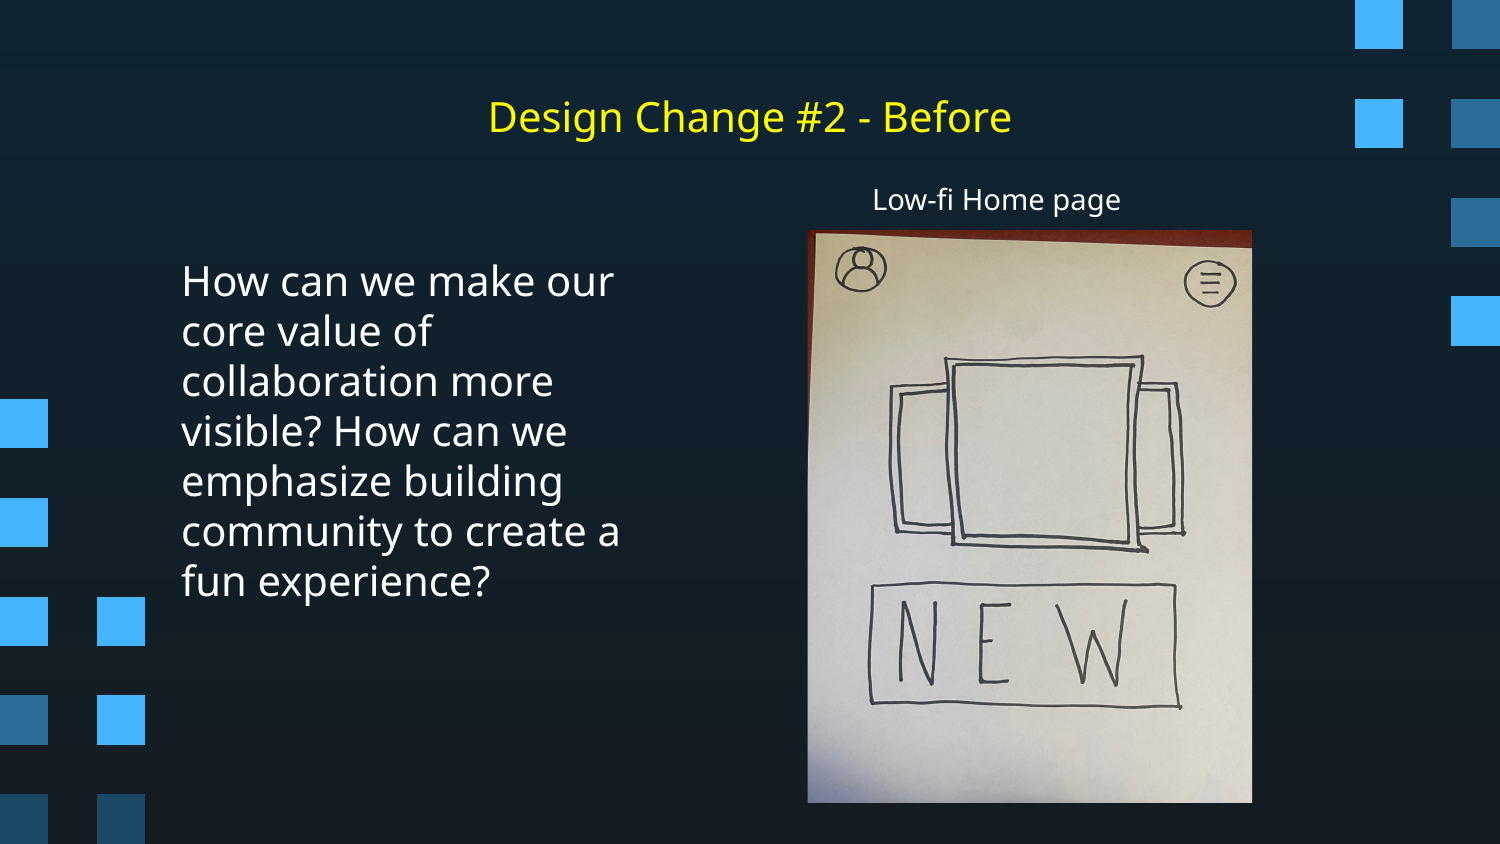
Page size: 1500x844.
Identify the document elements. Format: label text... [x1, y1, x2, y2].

list How can we make our core value of collaboration more visible? How can we emphasize building community to create a fun experience? [166, 143, 672, 716]
title Design Change #2 - Before [117, 88, 1383, 144]
picture [807, 230, 1253, 804]
text_box Low-fi Home page [857, 166, 1203, 222]
